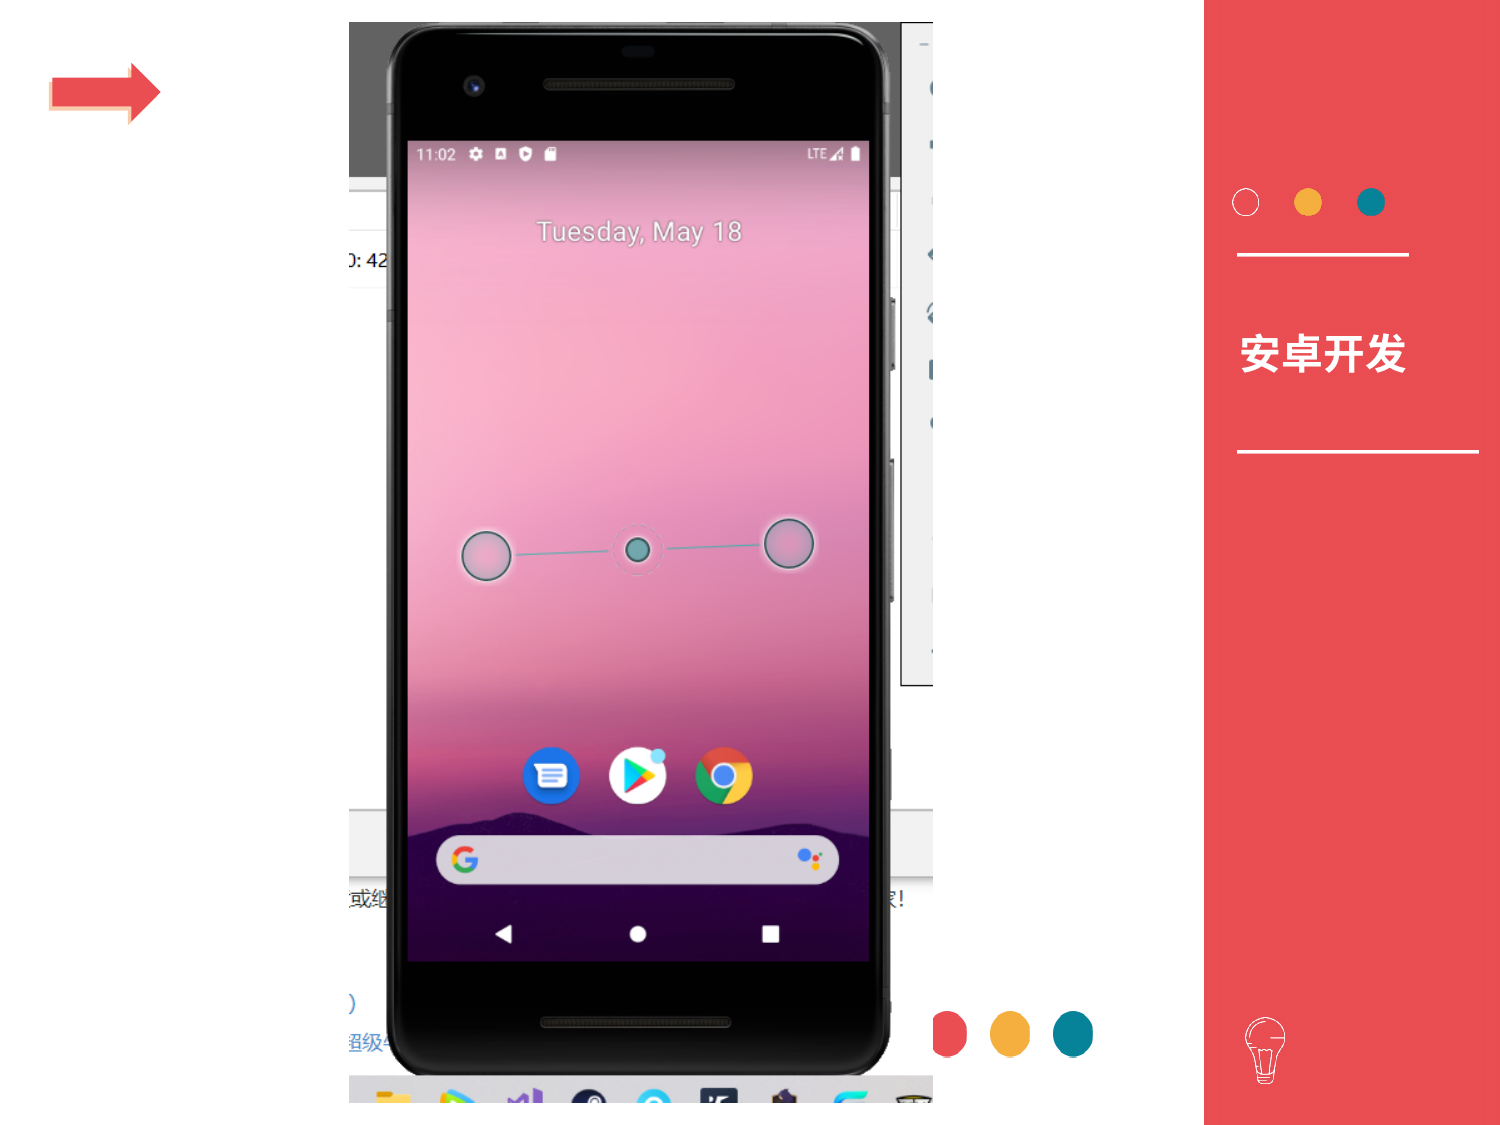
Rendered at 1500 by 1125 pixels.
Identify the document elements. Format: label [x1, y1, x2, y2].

text_box [49, 65, 160, 123]
picture [349, 22, 967, 1103]
picture [1053, 1011, 1093, 1058]
picture [1204, 0, 1500, 1125]
picture [990, 1011, 1030, 1058]
